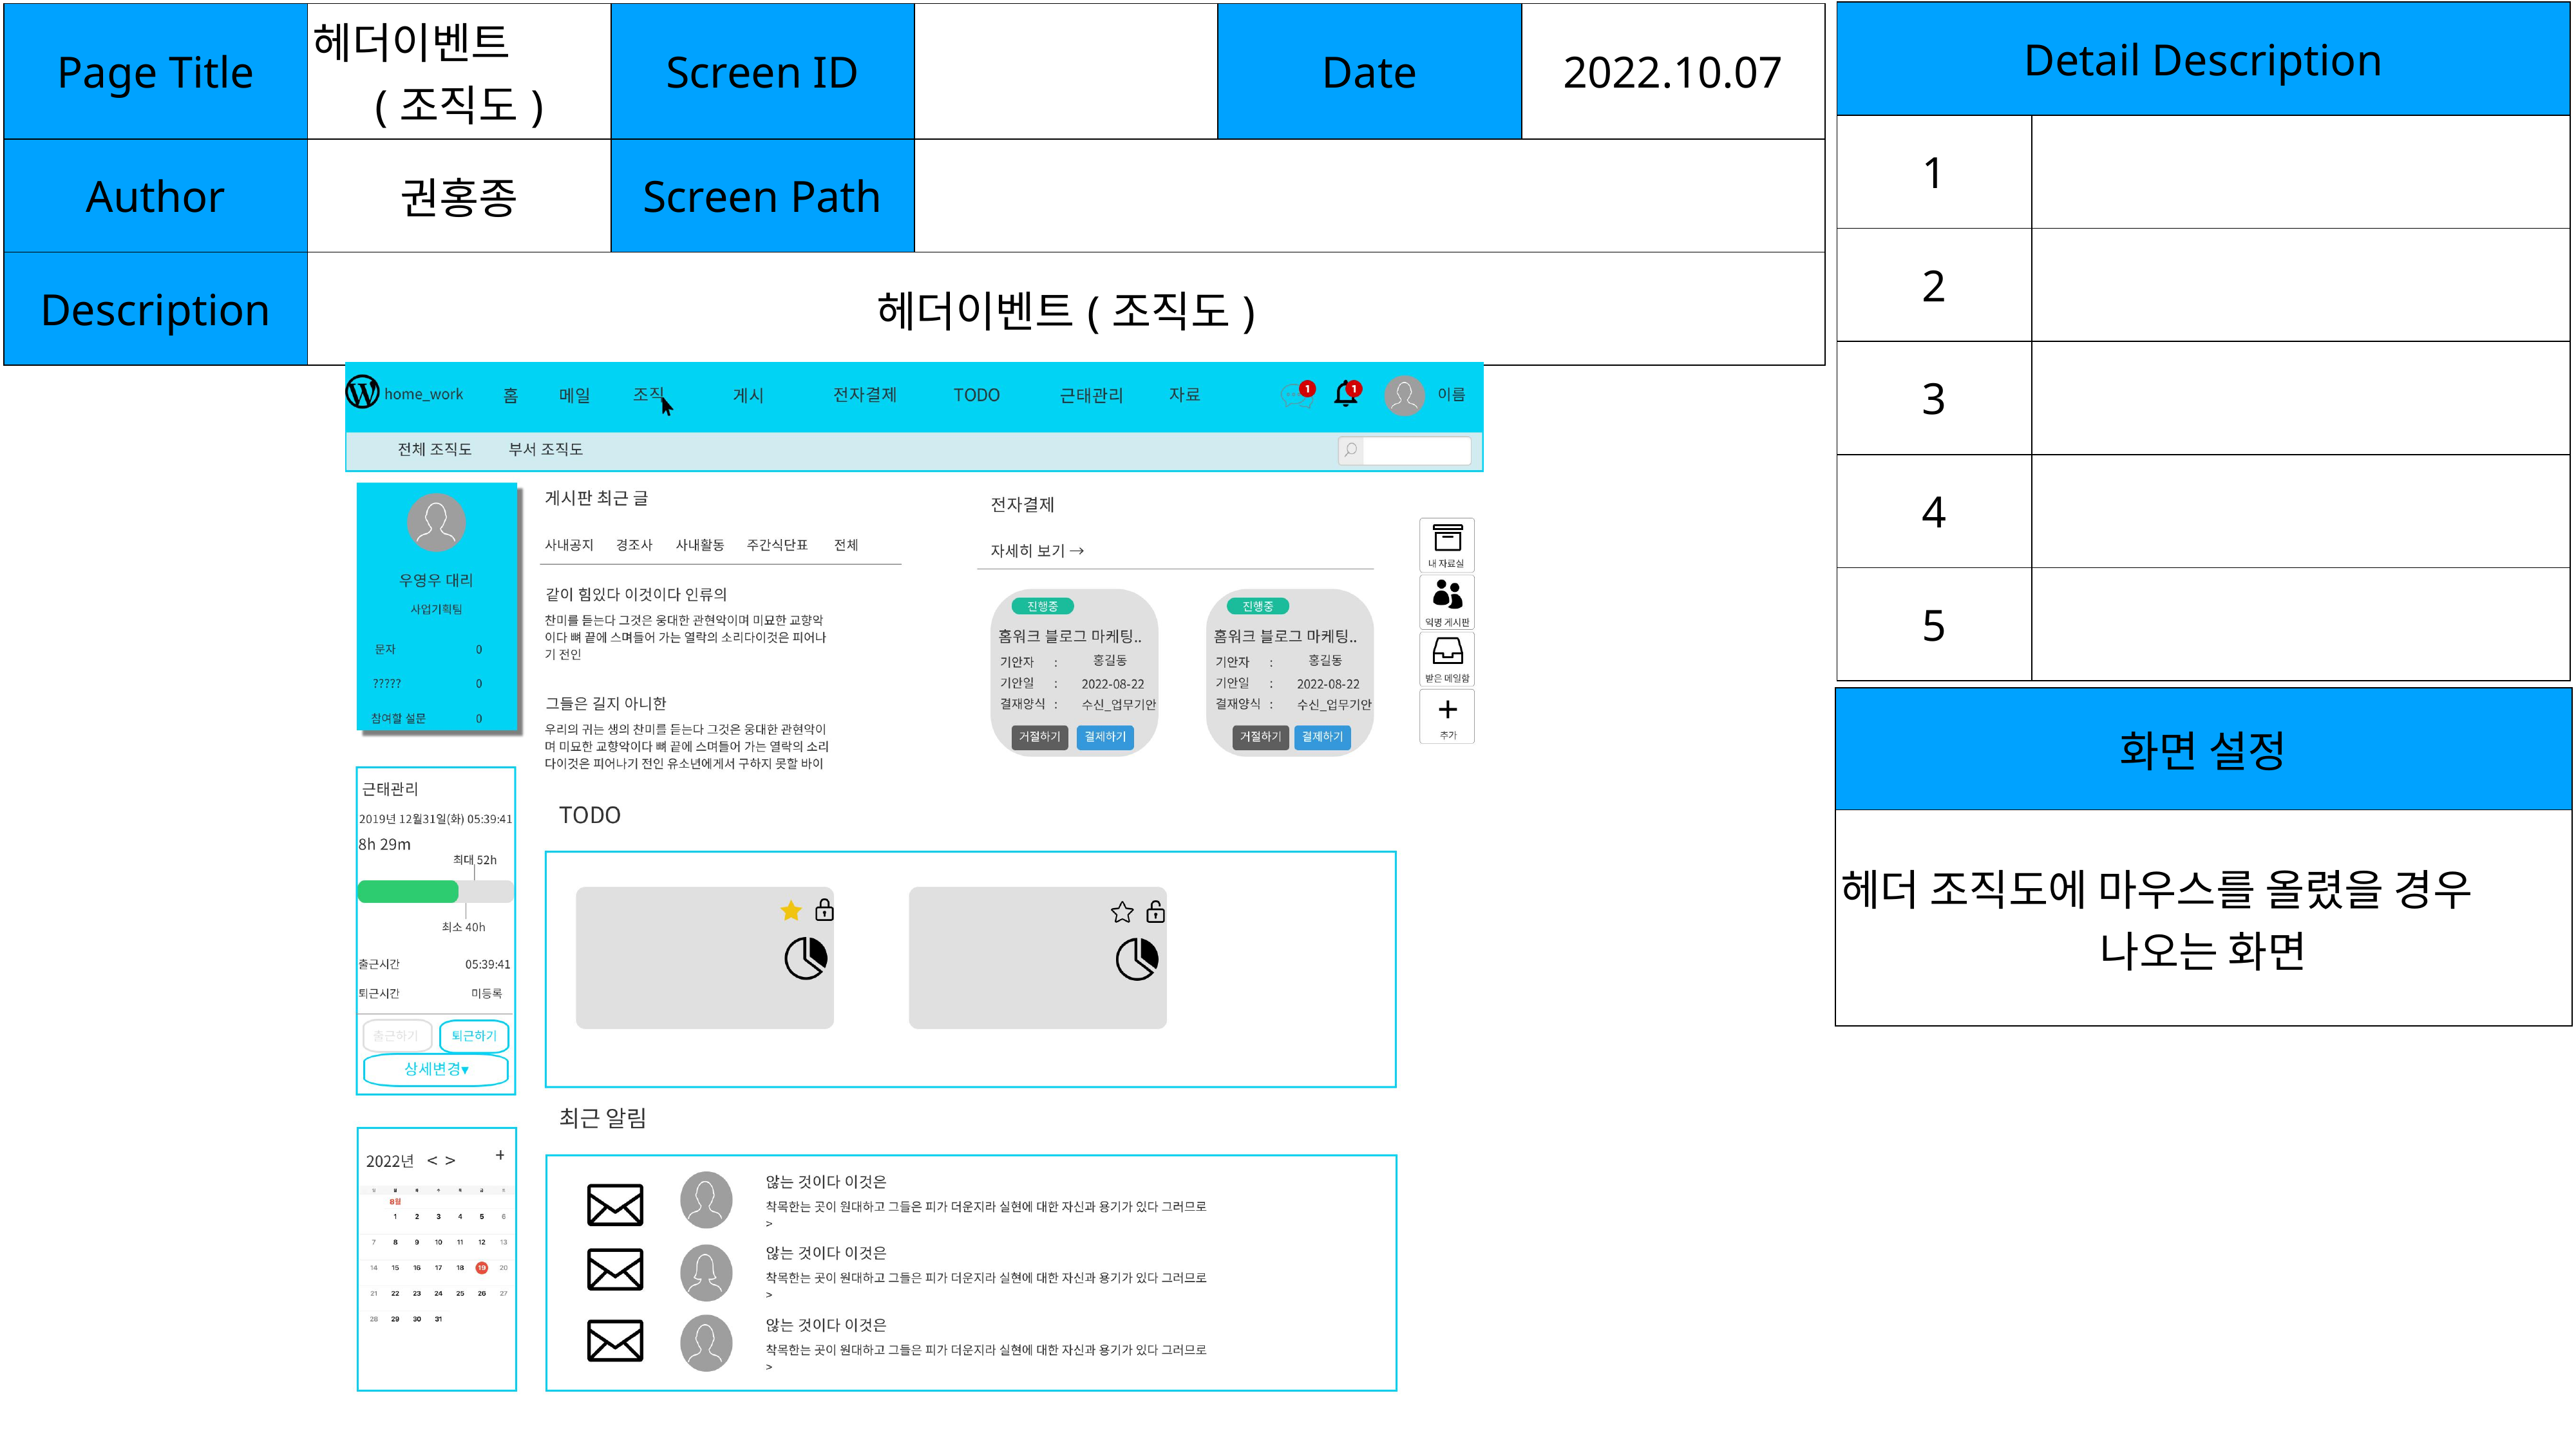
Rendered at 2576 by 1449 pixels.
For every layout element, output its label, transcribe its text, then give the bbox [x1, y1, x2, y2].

table_cell [2032, 568, 2570, 680]
table_cell 2 [1837, 229, 2031, 341]
table_cell 헤더 조직도에 마우스를 올렸을 경우 나오는 화면 [1836, 810, 2571, 1025]
table_cell 헤더이벤트(조직도) [308, 252, 1824, 365]
table_header [915, 4, 1217, 138]
table_header Screen ID [612, 4, 914, 138]
table_cell [2032, 116, 2570, 228]
table_cell 4 [1837, 455, 2031, 567]
table_cell 1 [1837, 116, 2031, 228]
table_header 헤더이벤트 (조직도) [308, 4, 611, 138]
table_header Detail Description [1837, 3, 2570, 115]
table_cell [2032, 229, 2570, 341]
table_header 화면 설정 [1836, 688, 2571, 810]
table_cell Screen Path [612, 140, 914, 252]
table_header Page Title [5, 4, 307, 138]
table_cell 5 [1837, 568, 2031, 680]
picture [345, 362, 1484, 1449]
table_cell [2032, 342, 2570, 454]
table_header Date [1218, 4, 1521, 138]
table_header 2022.10.07 [1522, 4, 1824, 138]
table_cell [2032, 455, 2570, 567]
table_cell 3 [1837, 342, 2031, 454]
table_cell 권홍종 [308, 140, 611, 252]
table_cell Description [5, 252, 307, 365]
table_cell Author [5, 140, 307, 252]
table_cell [915, 140, 1824, 252]
